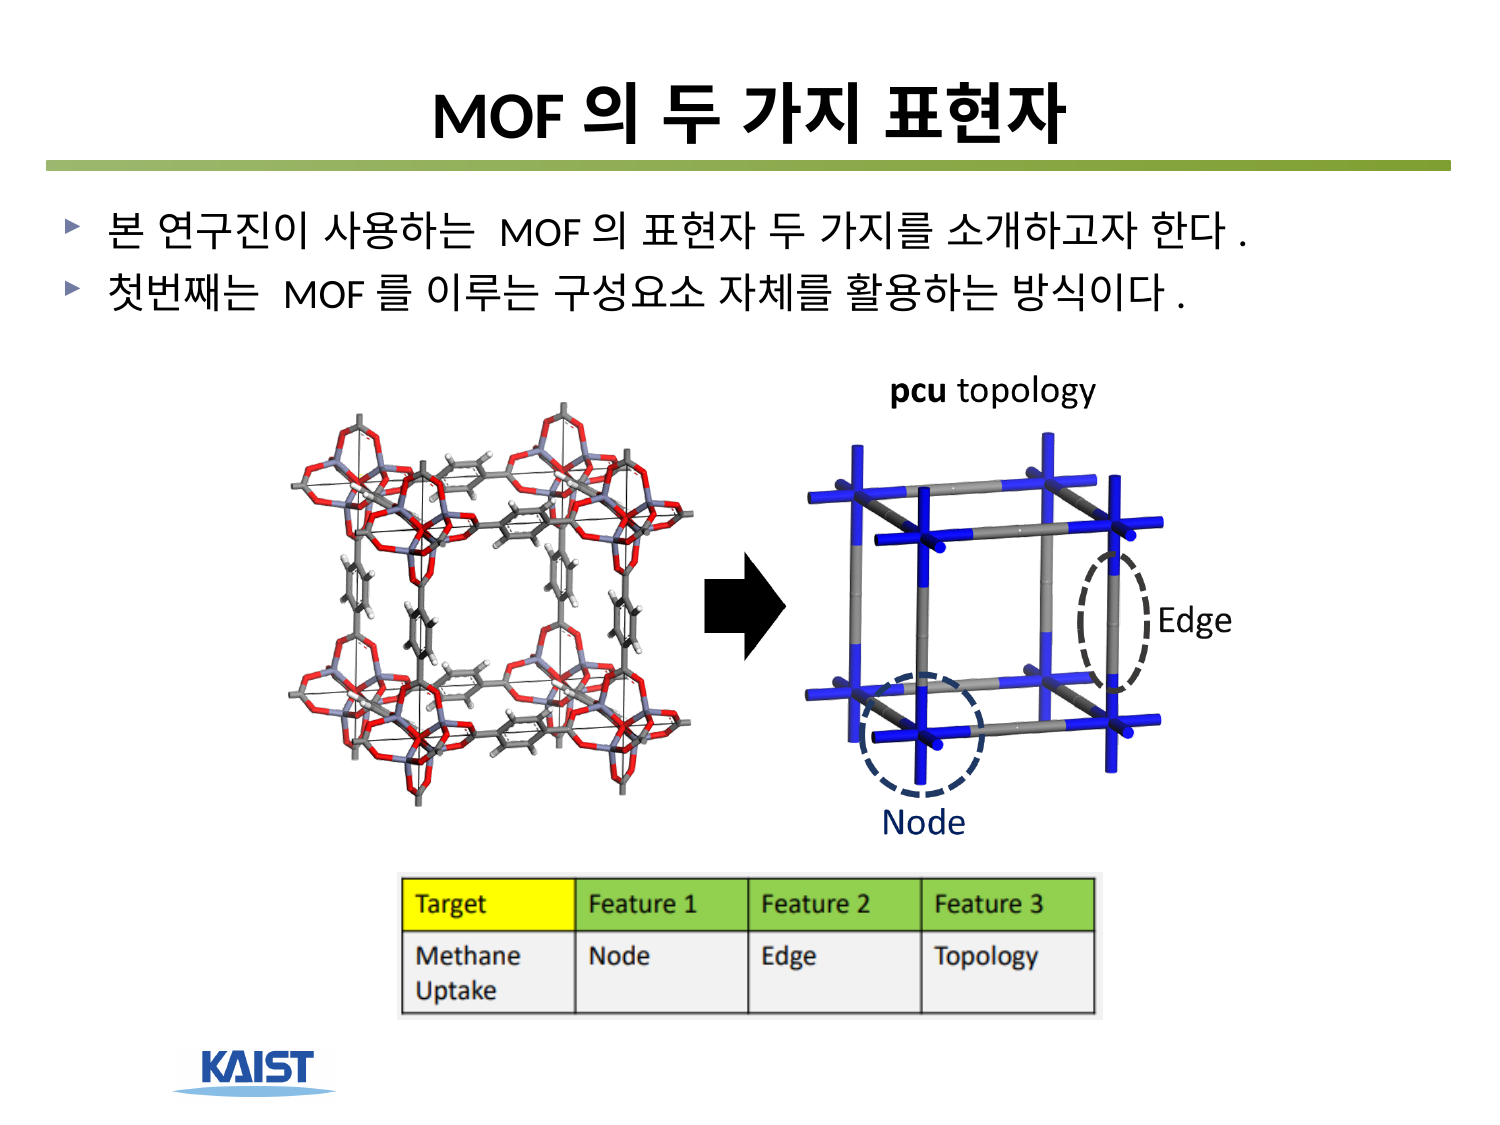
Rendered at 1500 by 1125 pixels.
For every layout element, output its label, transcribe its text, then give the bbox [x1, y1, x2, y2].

list 본 연구진이 사용하는 MOF의 표현자 두 가지를 소개하고자 한다. 첫번째는 MOF를 이루는 구성요소 자체를 활용하는 방식이다. [47, 197, 1453, 645]
title MOF의 두 가지 표현자 [0, 0, 1500, 160]
picture [171, 1042, 337, 1105]
picture [280, 353, 1257, 1020]
